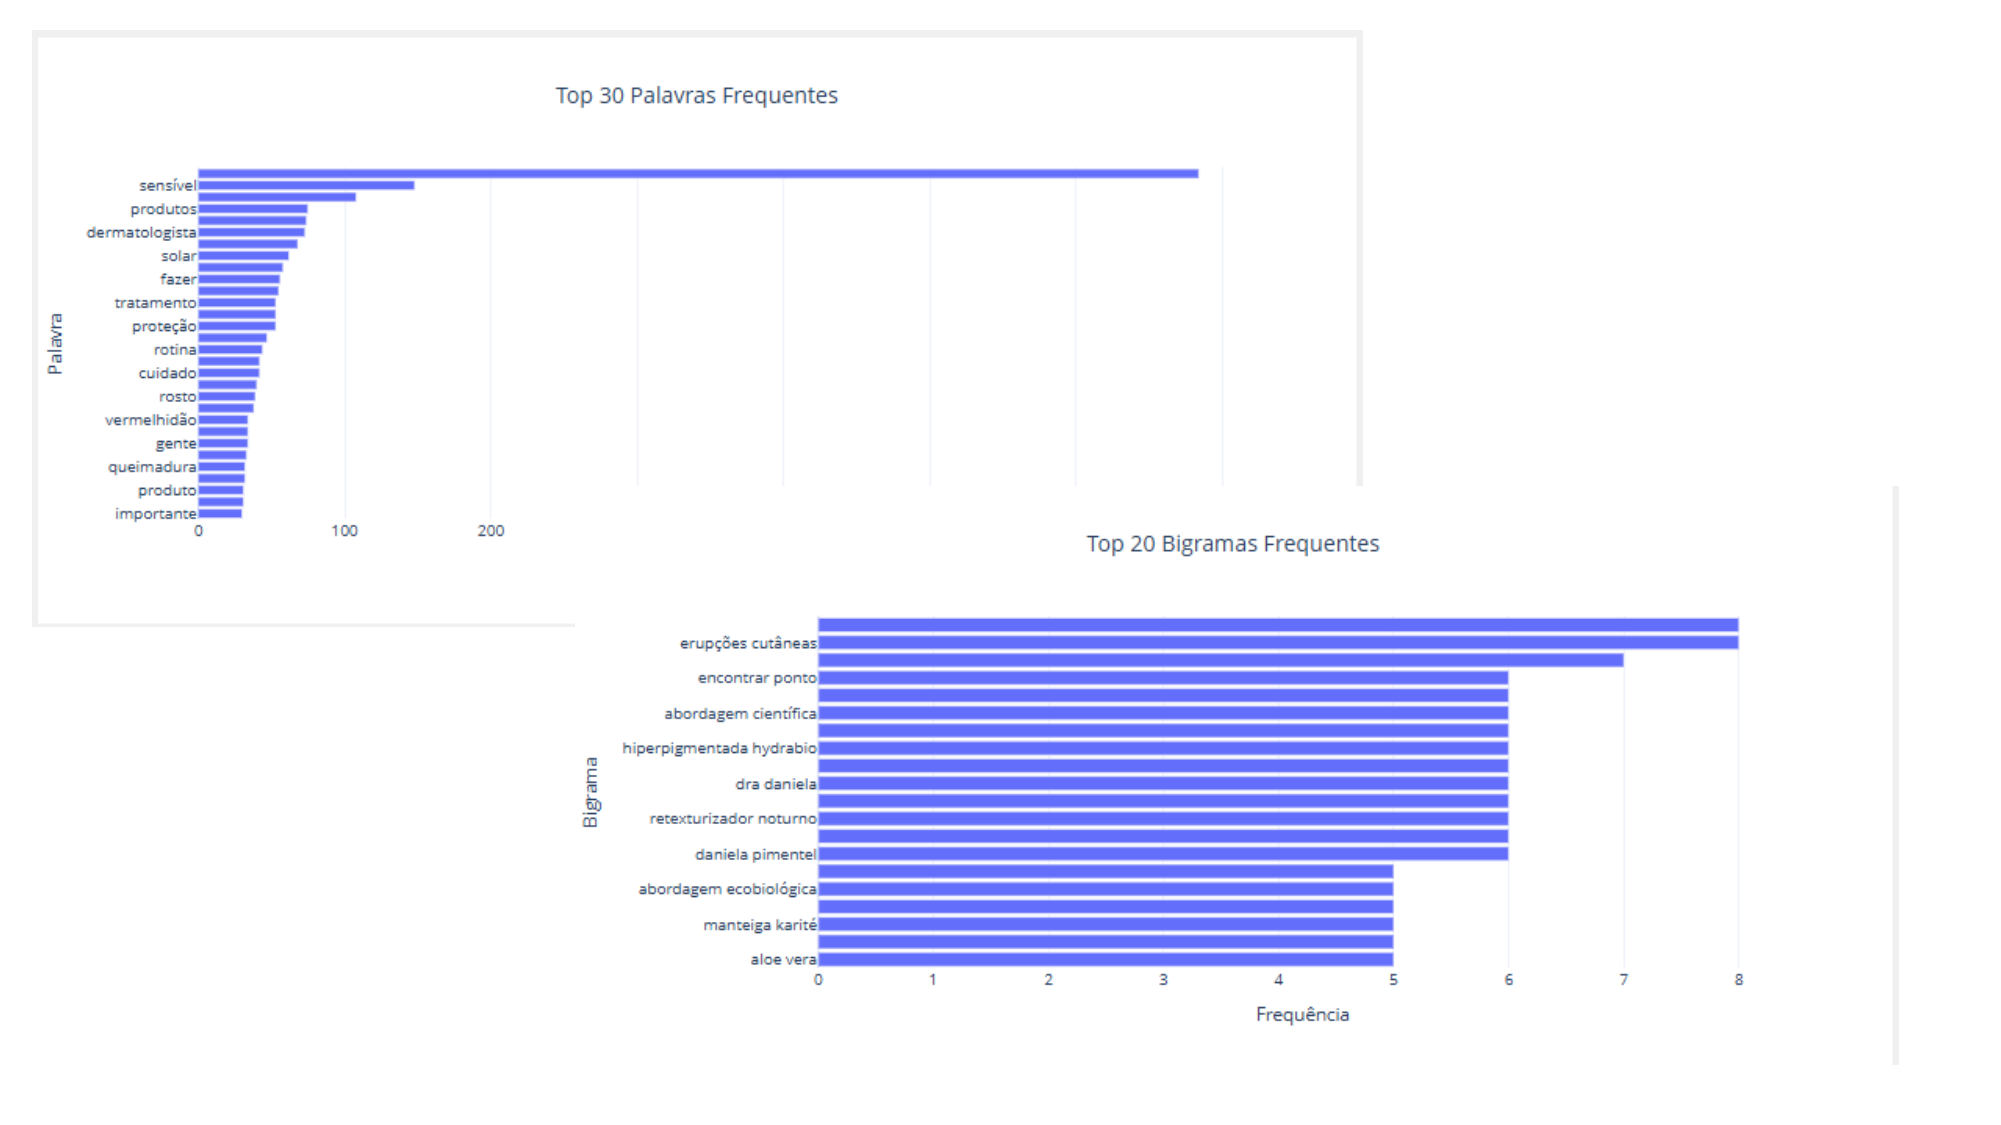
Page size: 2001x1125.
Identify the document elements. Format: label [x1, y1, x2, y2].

picture [32, 29, 1900, 1065]
